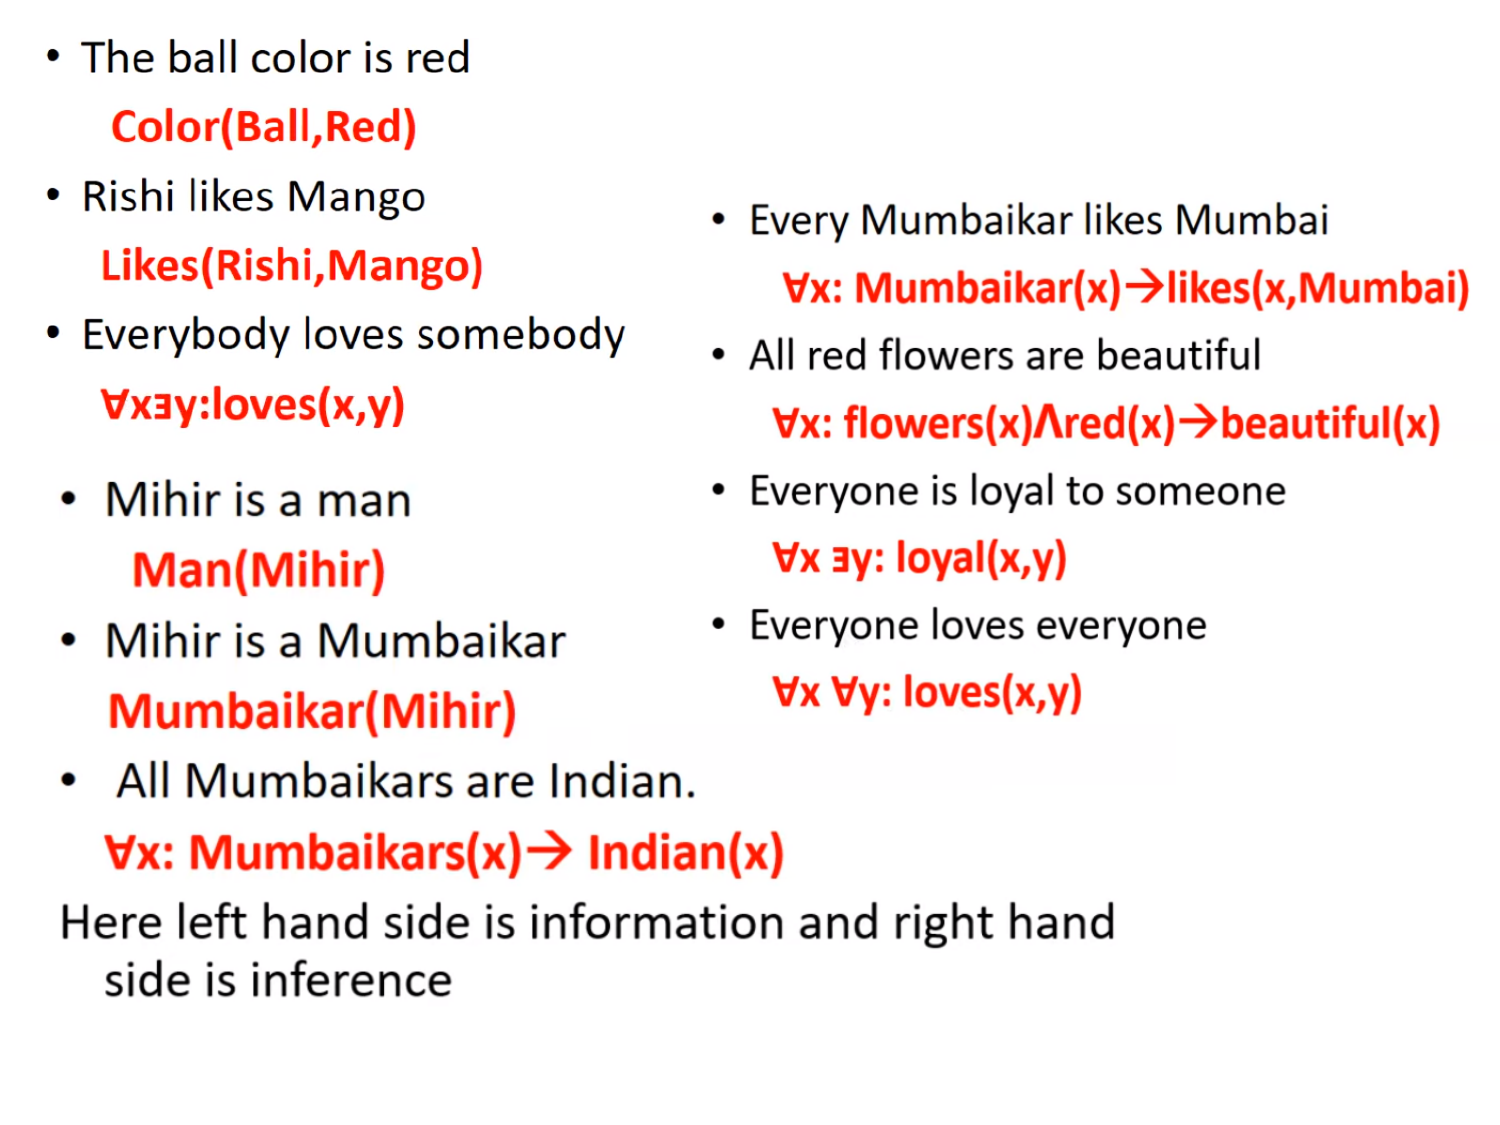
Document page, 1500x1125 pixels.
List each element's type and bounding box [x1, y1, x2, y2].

picture [0, 31, 1500, 1014]
